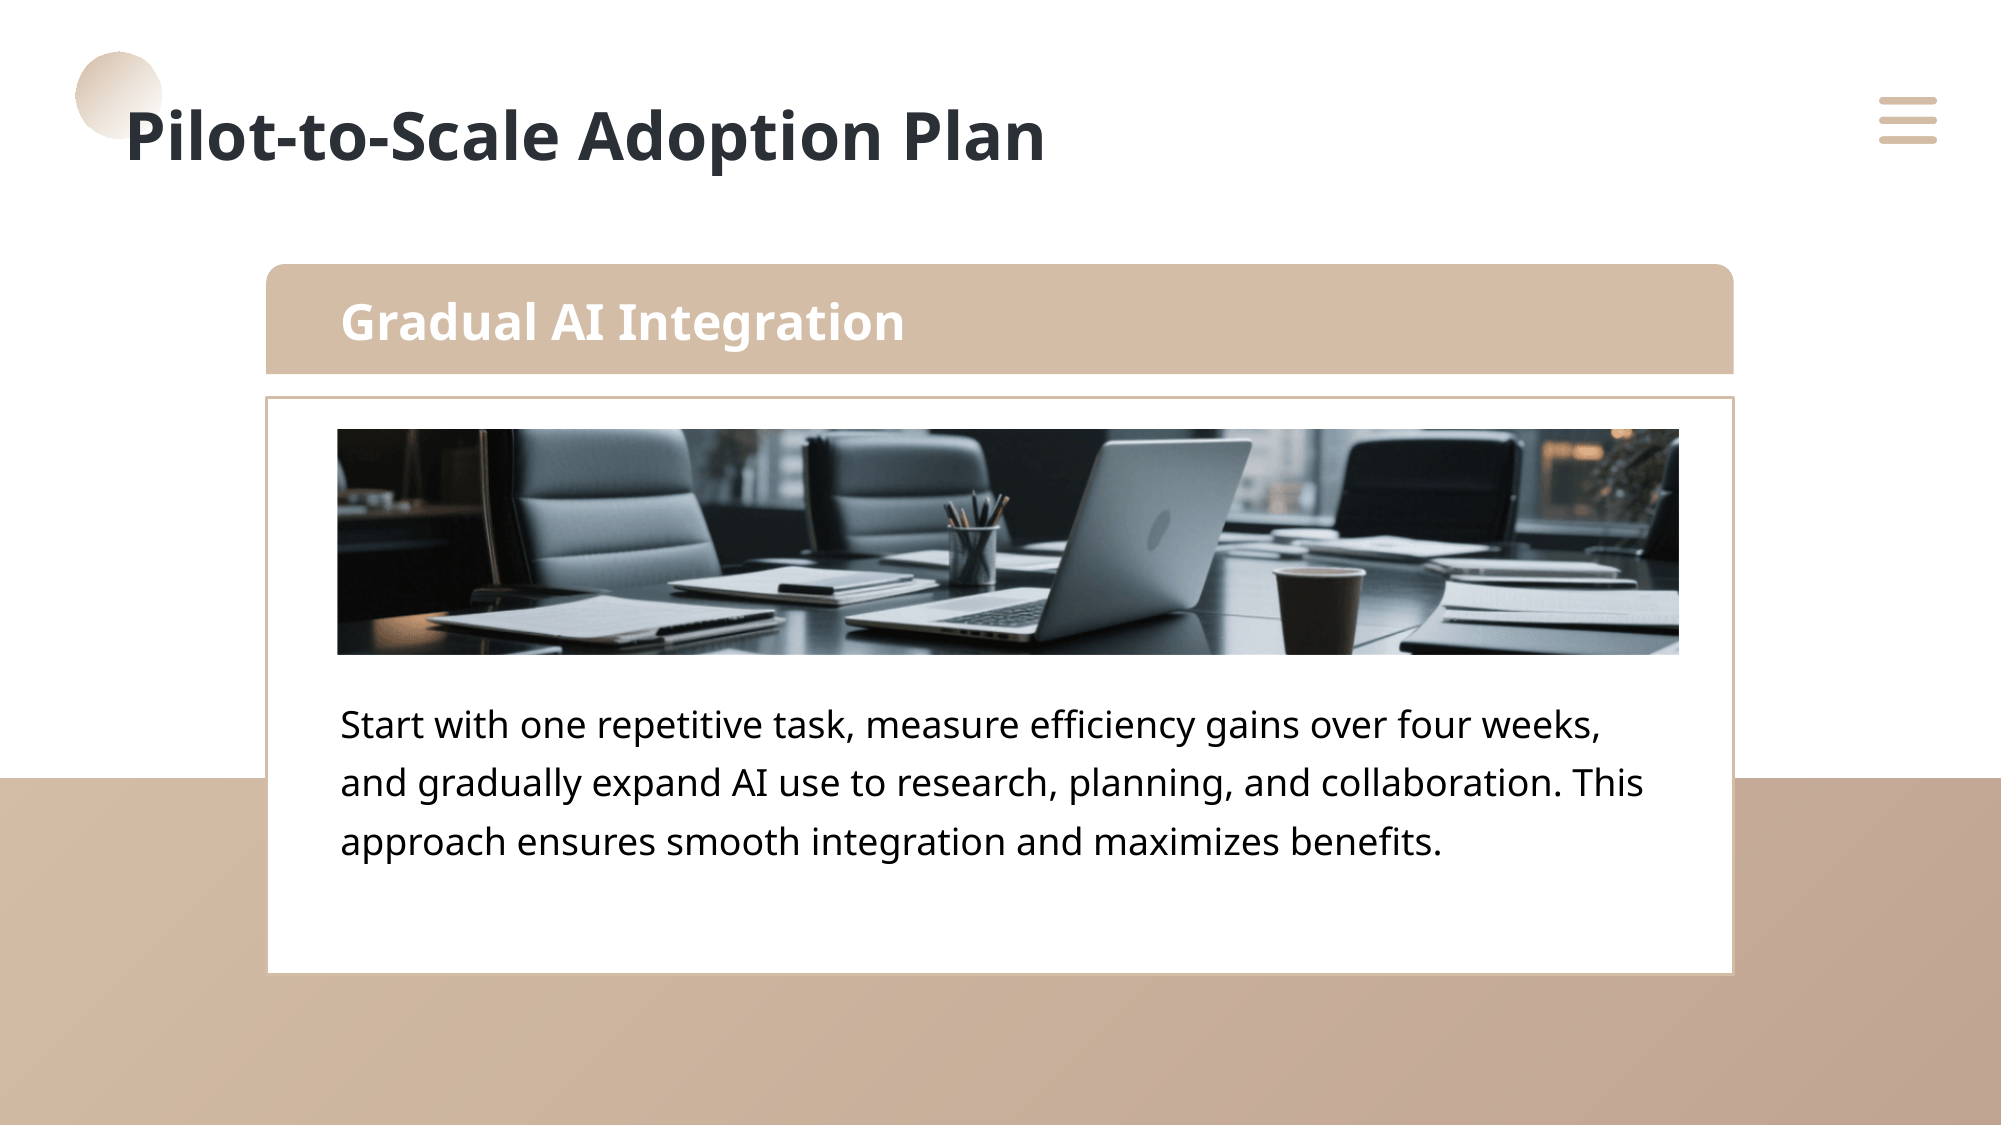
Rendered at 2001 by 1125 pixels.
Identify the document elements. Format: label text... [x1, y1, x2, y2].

text_box Start with one repetitive task, measure efficiency gains over four weeks, and gradually expand AI use to research, planning, and collaboration. This approach ensures smooth integration and maximizes benefits. [325, 679, 1675, 870]
text_box Gradual AI Integration [325, 282, 1675, 358]
text_box [1879, 136, 1937, 144]
text_box [266, 264, 1734, 374]
picture [337, 429, 1680, 655]
text_box Pilot-to-Scale Adoption Plan [109, 85, 1139, 181]
text_box [57, 33, 170, 147]
text_box [266, 397, 1734, 975]
text_box [1879, 97, 1937, 105]
text_box [0, 778, 2000, 1125]
text_box [1879, 116, 1937, 124]
